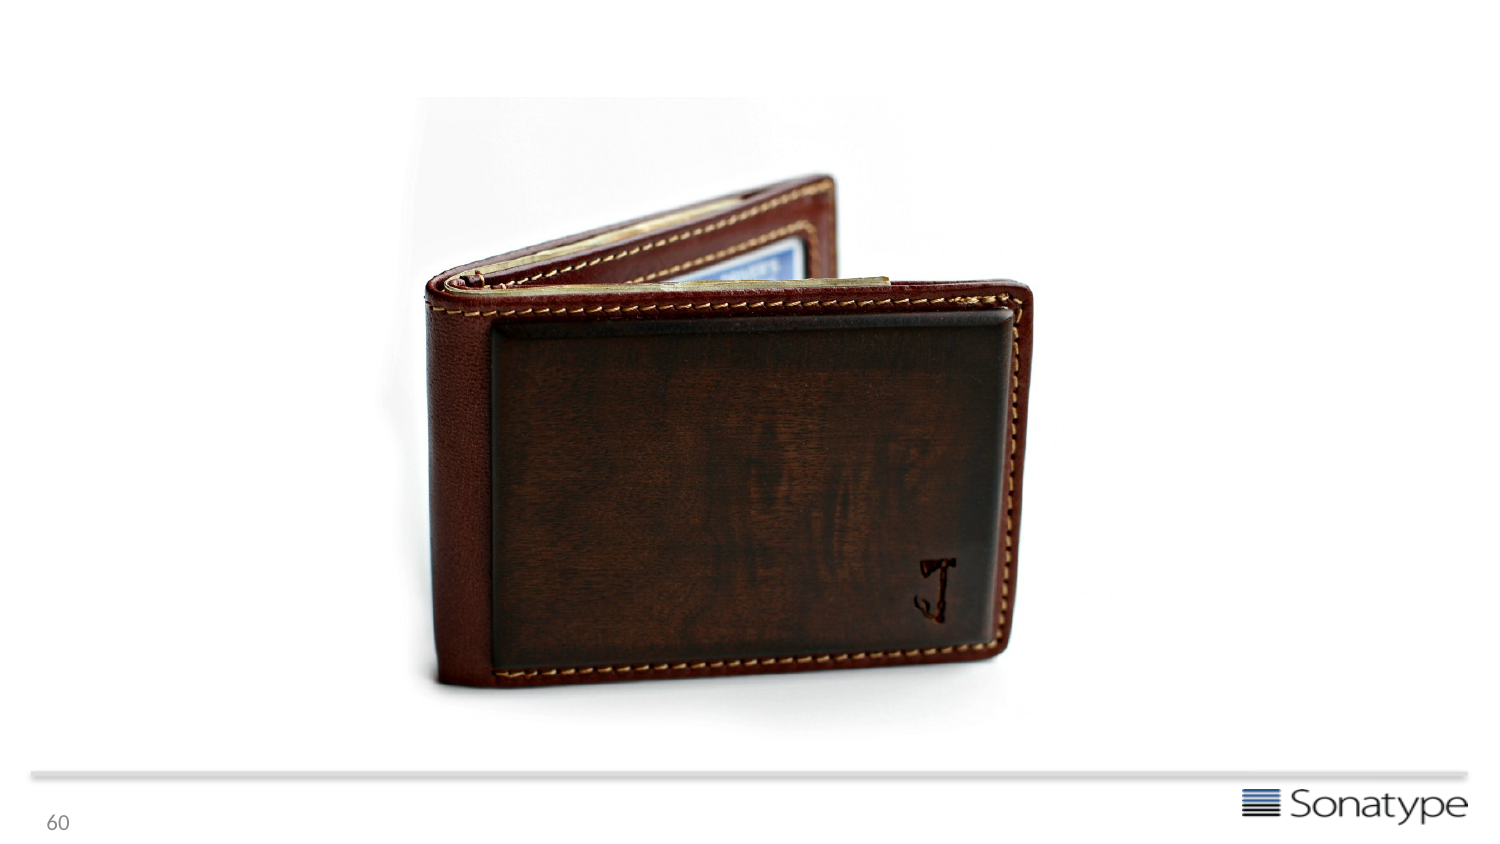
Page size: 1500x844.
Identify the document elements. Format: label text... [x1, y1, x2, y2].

picture [234, 96, 1238, 766]
slide_number 60 [0, 798, 85, 844]
picture [1242, 789, 1468, 826]
